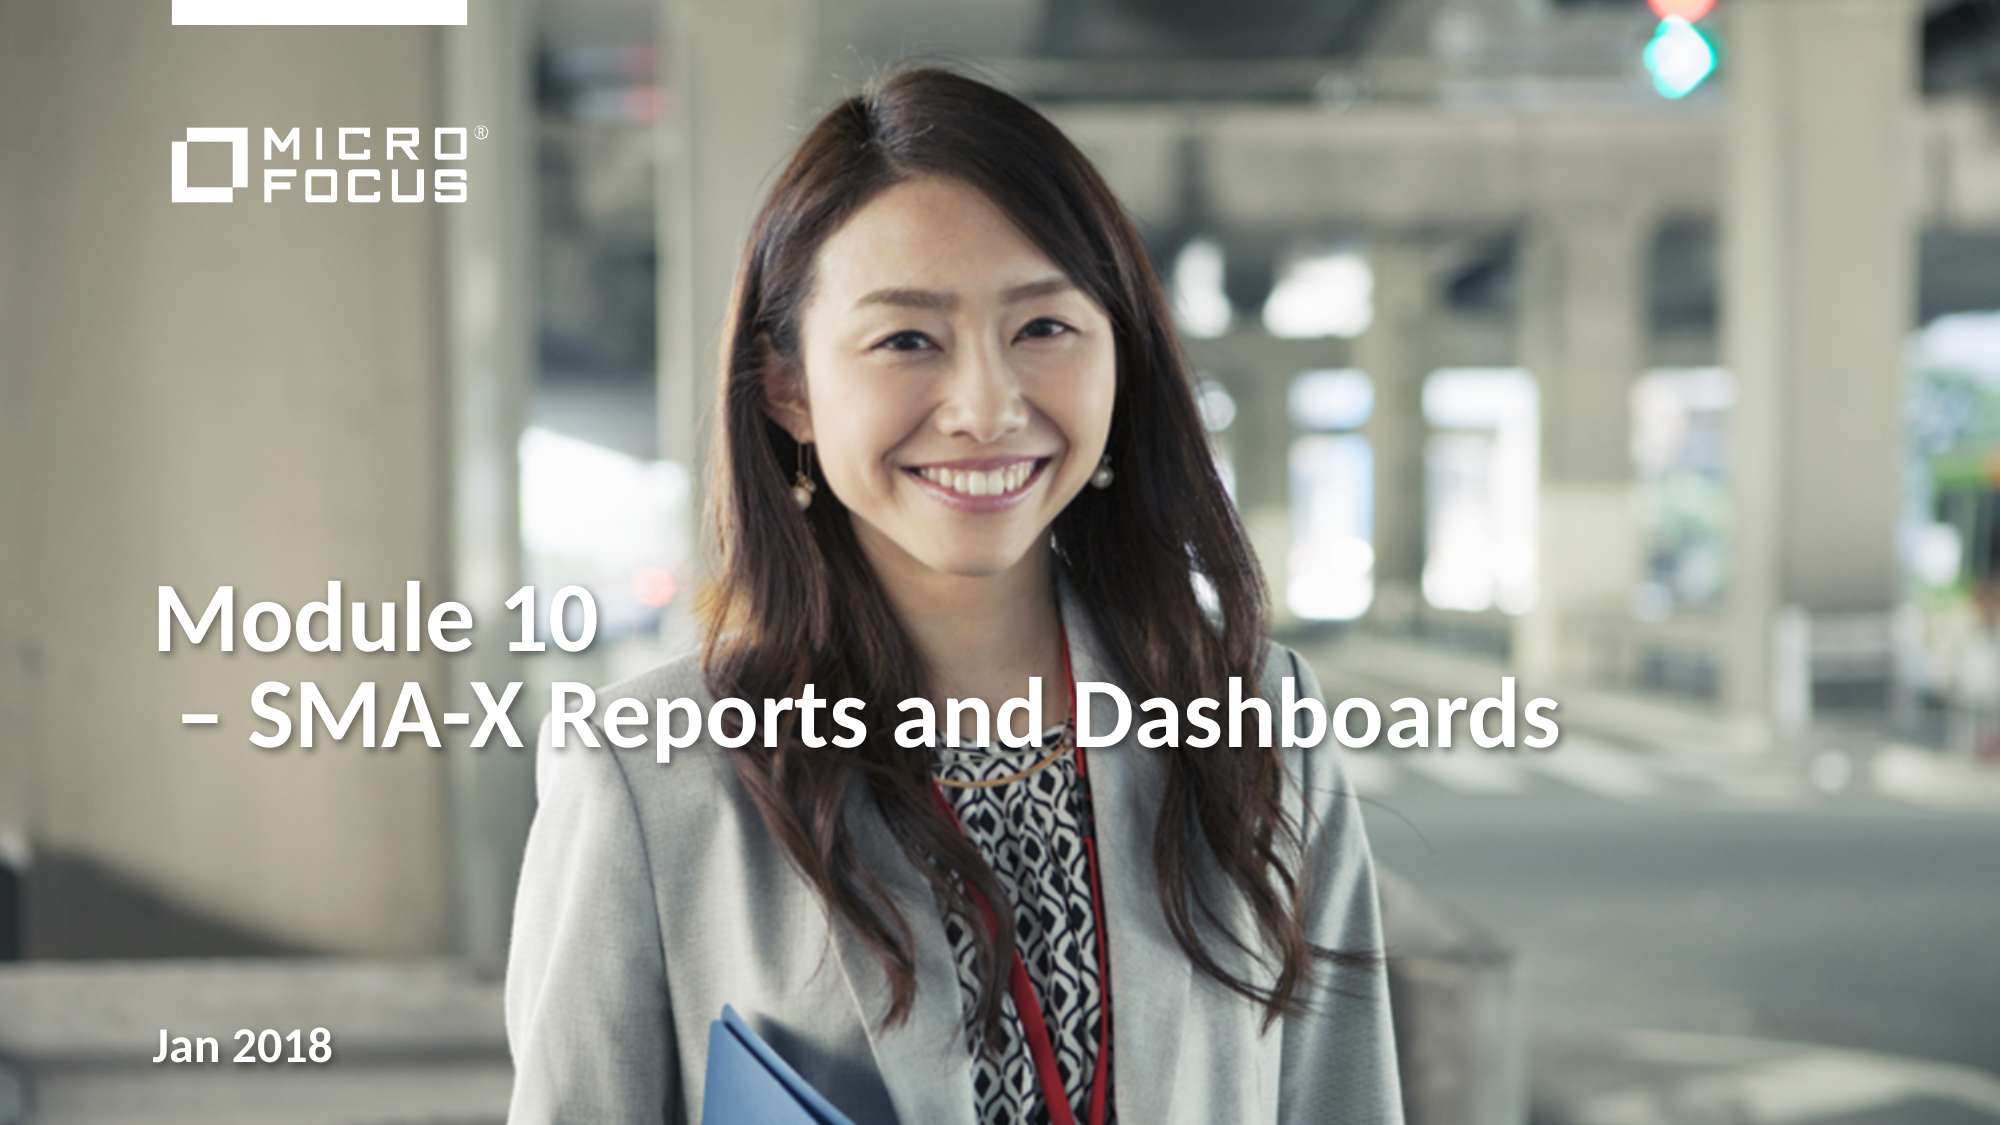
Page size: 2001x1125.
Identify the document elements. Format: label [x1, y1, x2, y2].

picture [0, 0, 2000, 1125]
text_box [171, 125, 489, 203]
